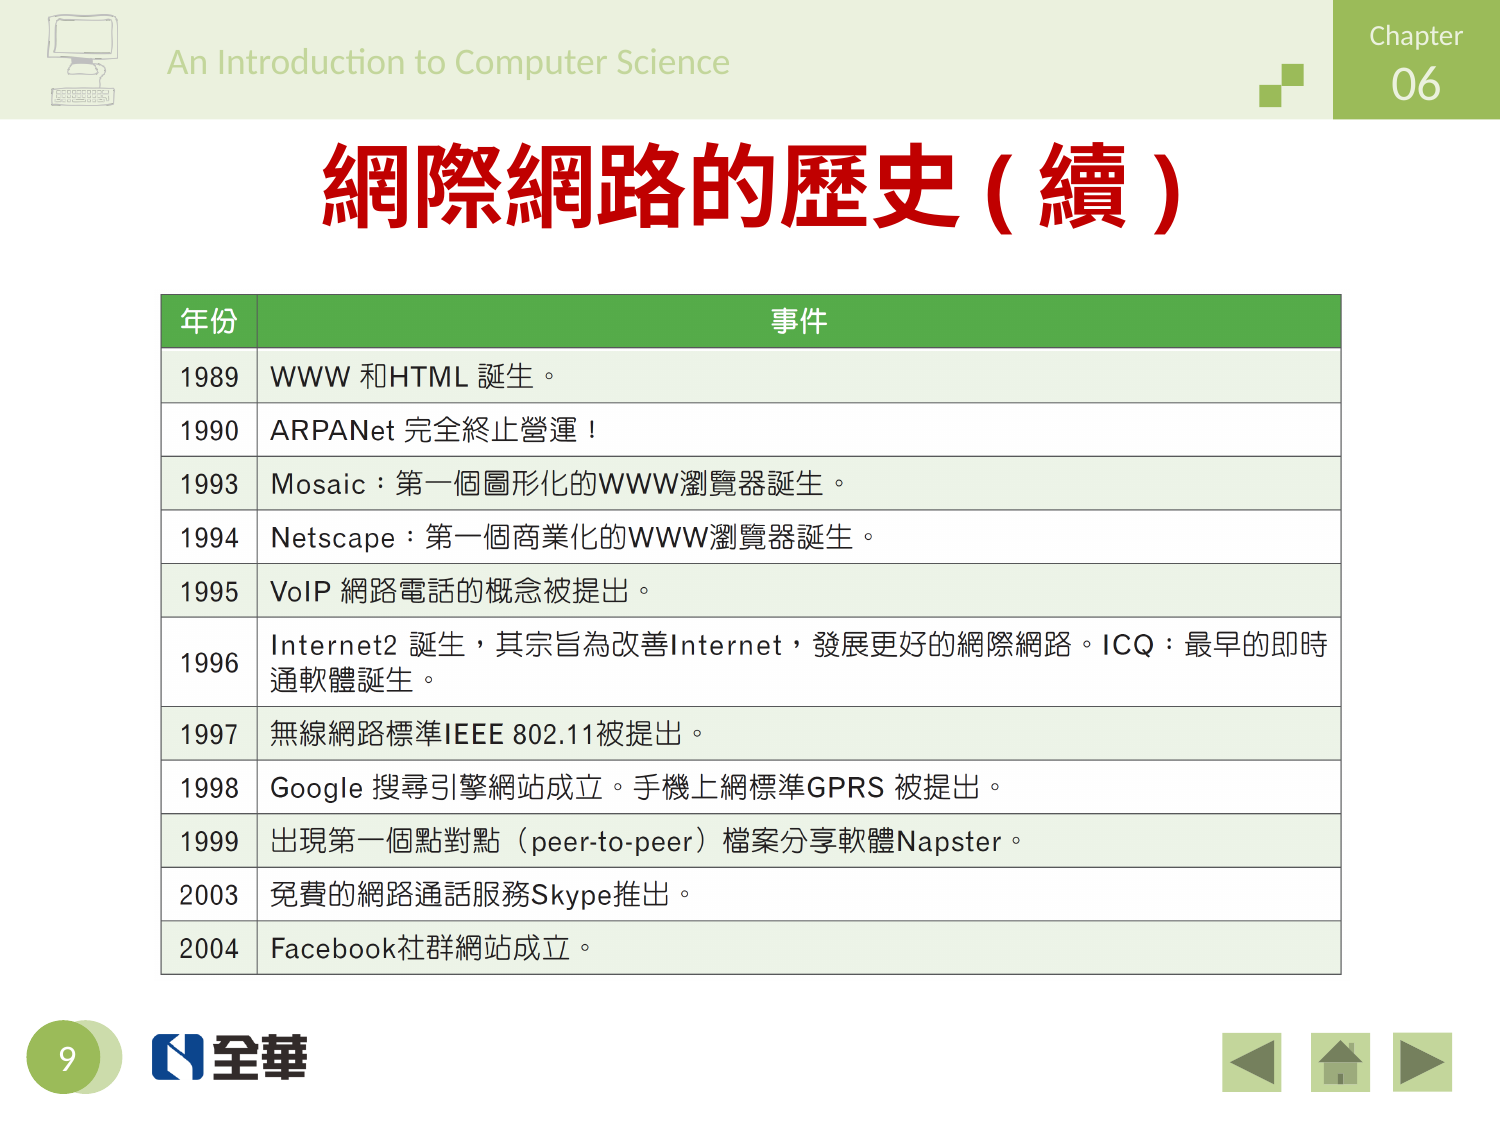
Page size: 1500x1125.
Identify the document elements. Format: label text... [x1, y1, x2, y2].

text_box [153, 289, 1350, 981]
title 網際網路的歷史(續) [76, 90, 1427, 278]
picture [152, 1034, 307, 1080]
picture [47, 14, 118, 106]
